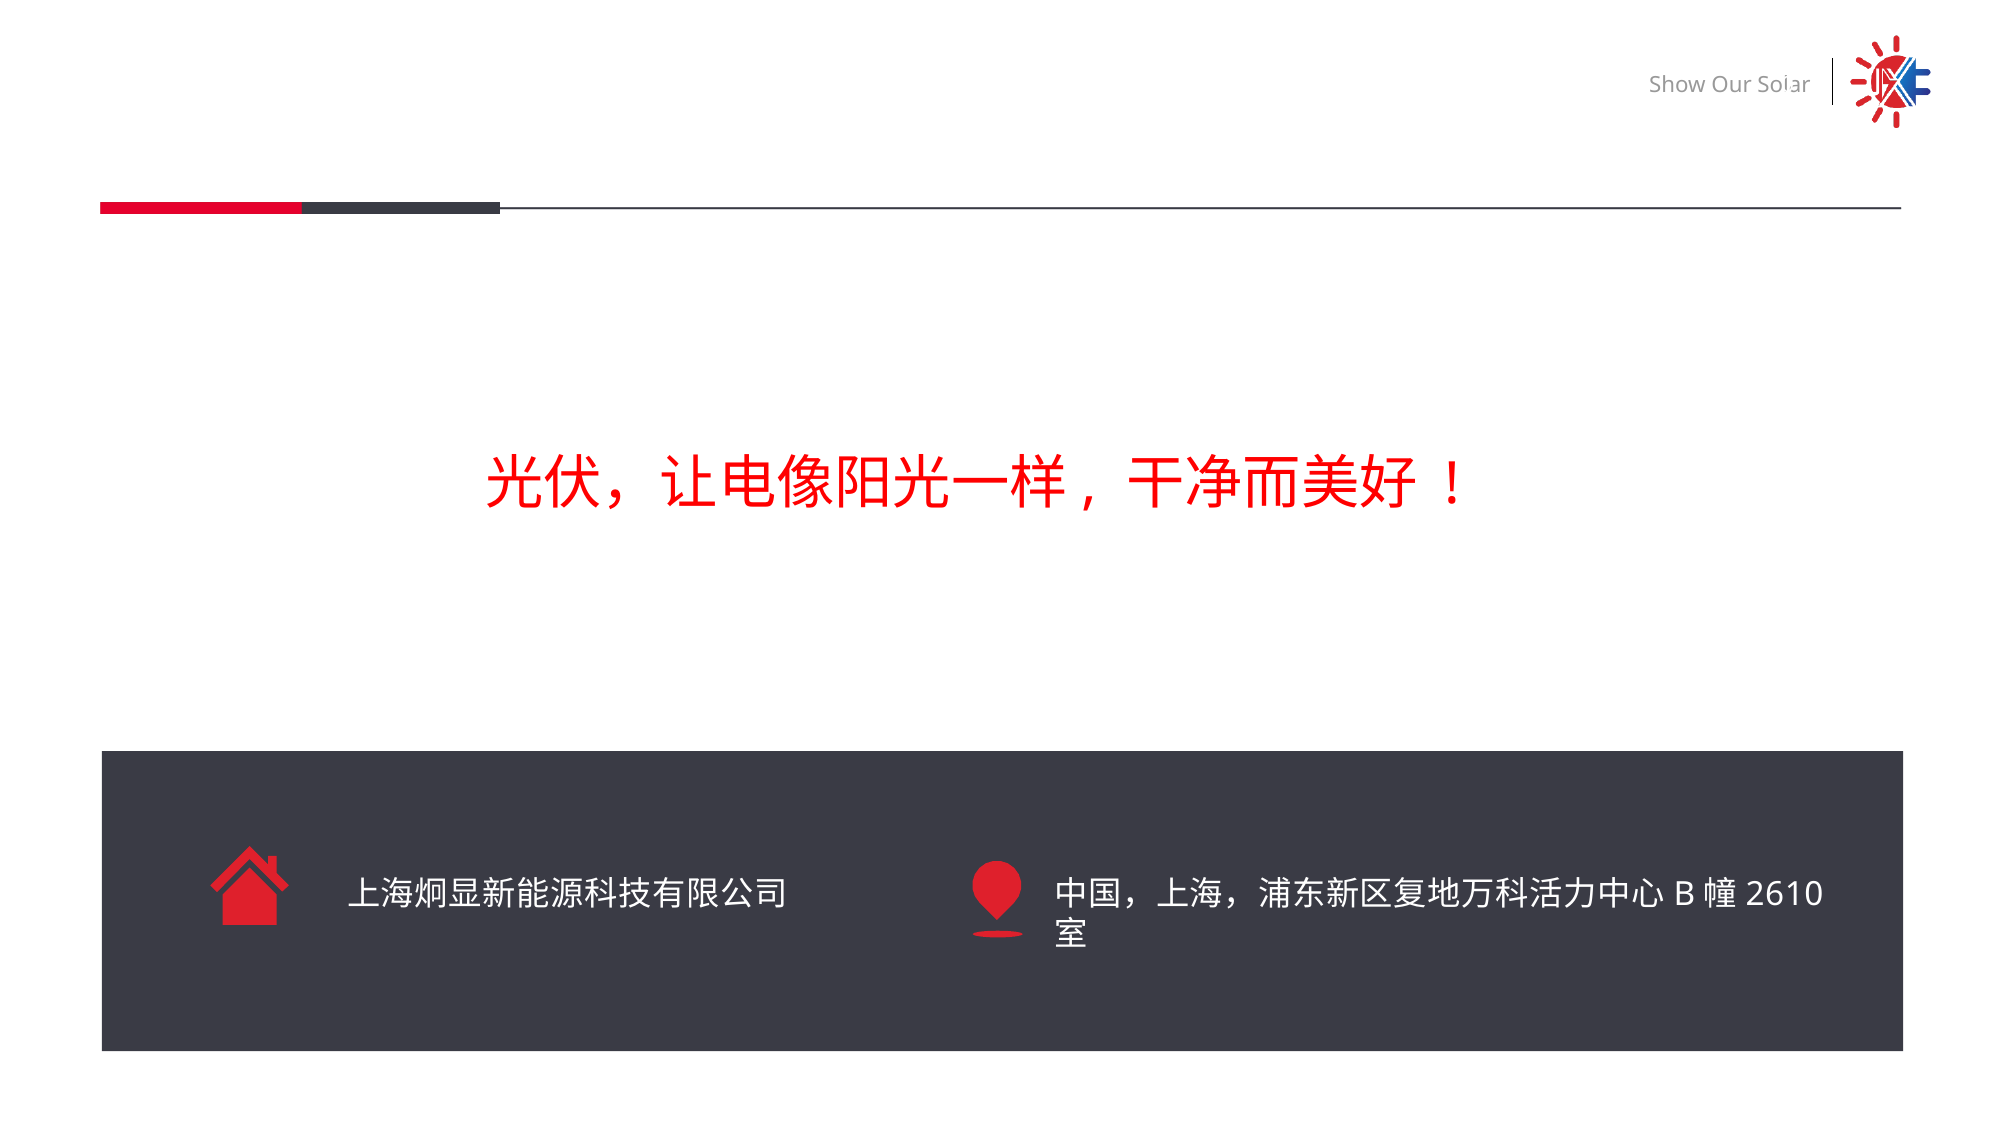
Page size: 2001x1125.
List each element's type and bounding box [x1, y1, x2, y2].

picture [99, 202, 1902, 214]
picture [1811, 24, 1969, 139]
